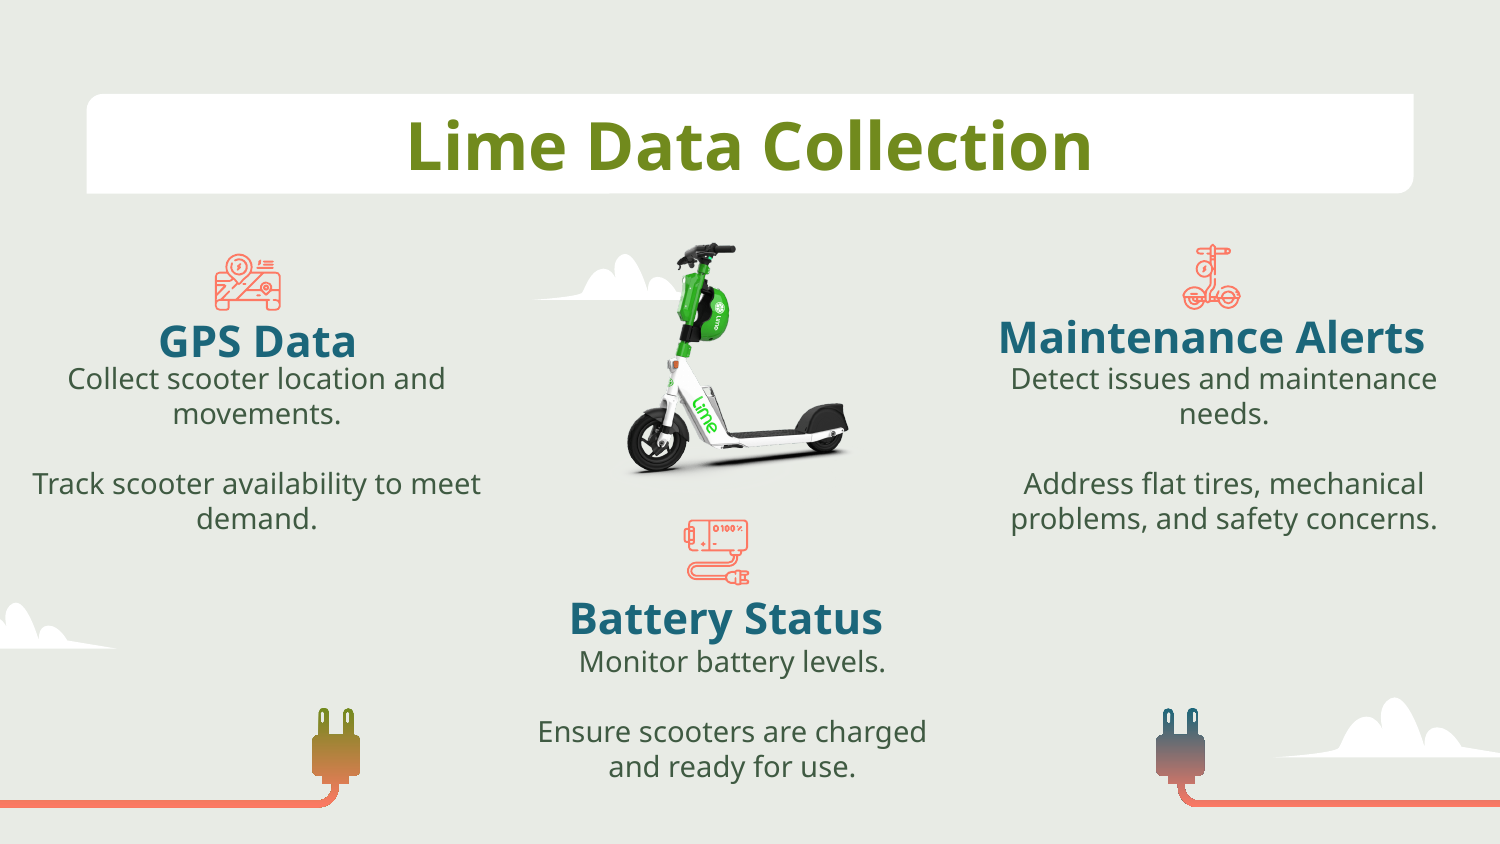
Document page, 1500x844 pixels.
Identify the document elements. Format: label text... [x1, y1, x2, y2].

text_box [683, 519, 750, 586]
text_box [1182, 243, 1241, 310]
subtitle Monitor battery levels. Ensure scooters are charged and ready for use. [493, 628, 972, 807]
subtitle Maintenance Alerts [961, 317, 1462, 378]
text_box [531, 294, 579, 300]
text_box GPS Data [57, 321, 458, 382]
title Lime Data Collection [116, 88, 1383, 183]
subtitle Collect scooter location and movements. Track scooter availability to meet demand. [0, 345, 514, 549]
subtitle Battery Status [427, 598, 1025, 659]
text_box [214, 253, 281, 311]
picture [584, 220, 868, 503]
subtitle Detect issues and maintenance needs. Address flat tires, mechanical problems, and safety concerns. [994, 345, 1455, 573]
text_box [86, 93, 1414, 194]
